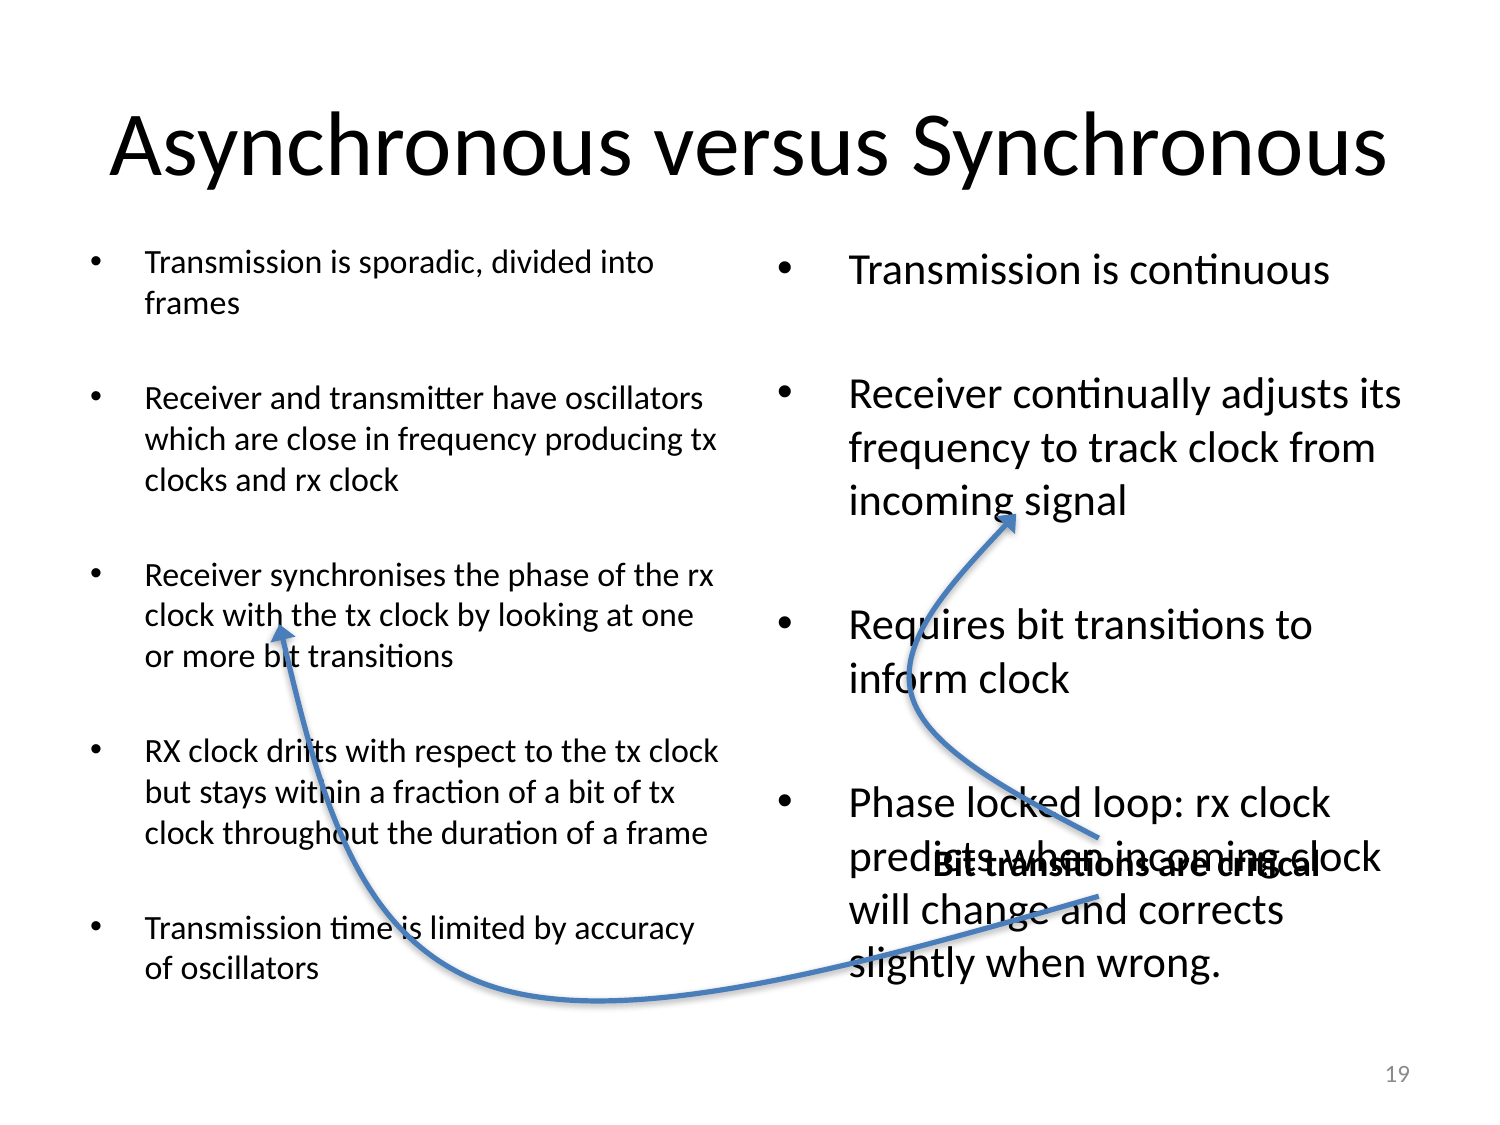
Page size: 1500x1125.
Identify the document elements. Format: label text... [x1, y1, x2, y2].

list Transmission is continuous Receiver continually adjusts its frequency to track clock from incoming signal Requires bit transitions to inform clock Phase locked loop: rx clock predicts when incoming clock will change and corrects slightly when wrong. [761, 232, 1425, 1005]
title Asynchronous versus Synchronous [75, 45, 1425, 233]
list Transmission is sporadic, divided into frames Receiver and transmitter have oscillators which are close in frequency producing tx clocks and rx clock Receiver synchronises the phase of the rx clock with the tx clock by looking at one or more bit transitions RX clock drifts with respect to the tx clock but stays within a fraction of a bit of tx clock throughout the duration of a frame Transmission time is limited by accuracy of oscillators [75, 232, 738, 1005]
text_box [272, 624, 1099, 1002]
slide_number 19 [1074, 1042, 1425, 1103]
text_box Bit transitions are critical [918, 831, 1350, 892]
text_box [908, 513, 1100, 839]
